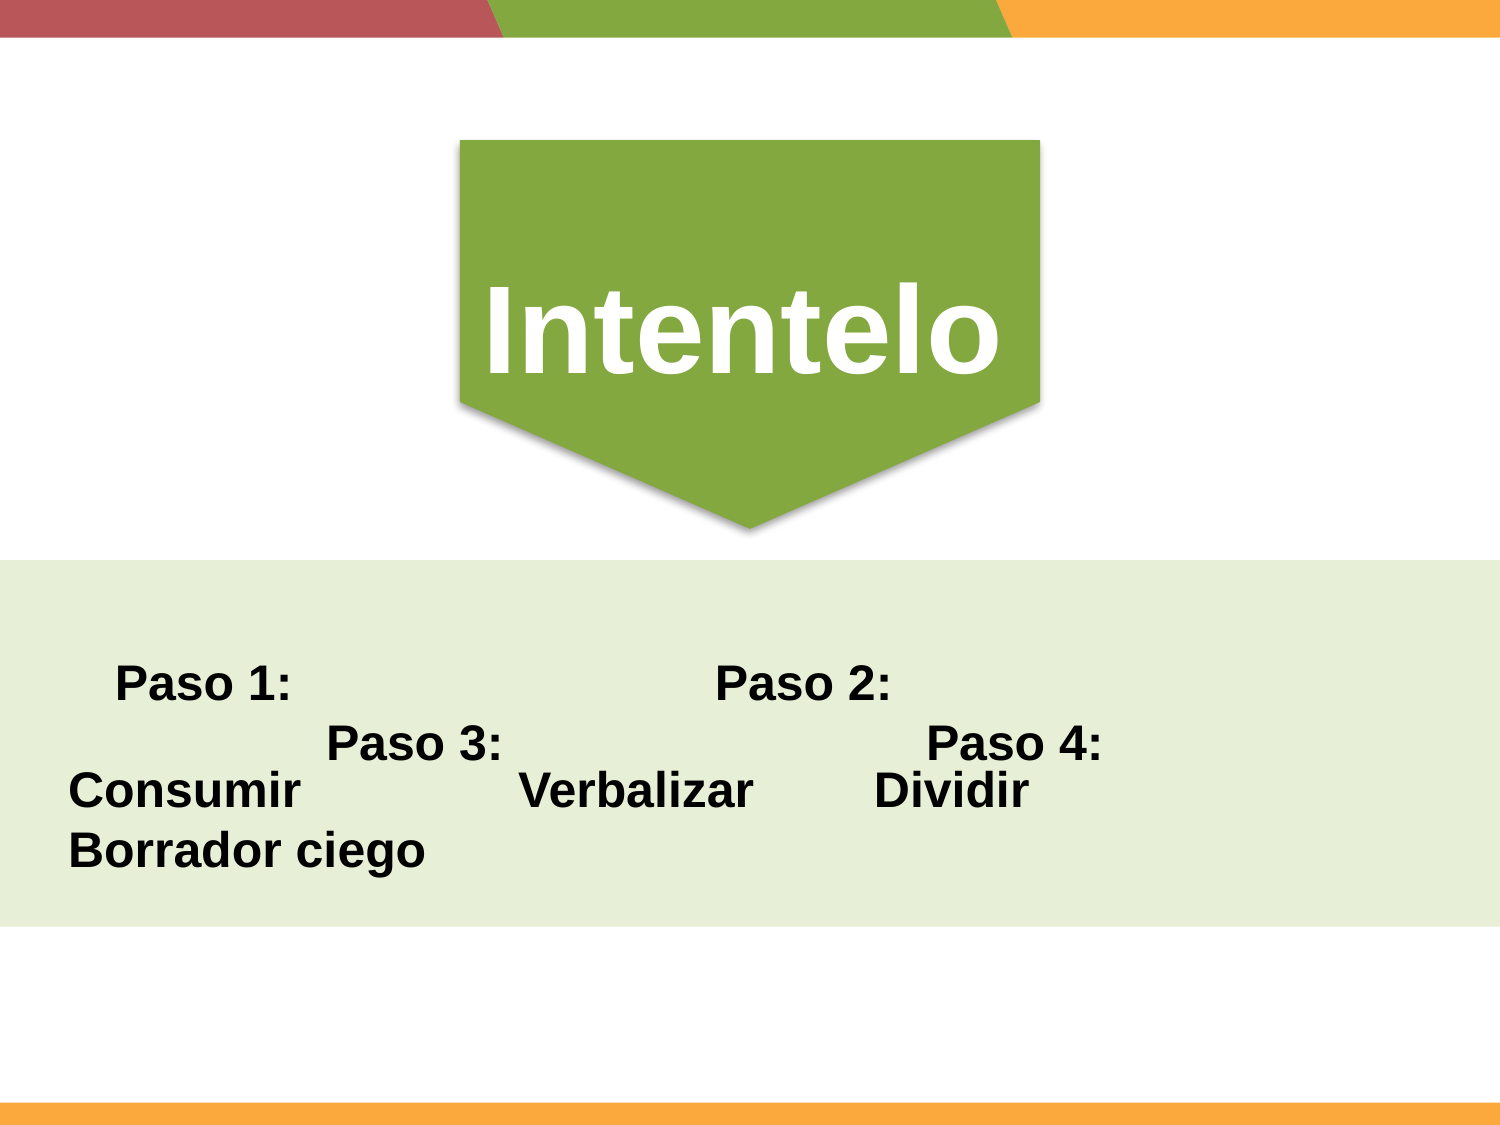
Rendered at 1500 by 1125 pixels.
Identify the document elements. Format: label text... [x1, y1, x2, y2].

text_box [459, 140, 1041, 529]
text_box [0, 560, 1500, 927]
text_box Paso 1: Paso 2: Paso 3: Paso 4: [42, 642, 1388, 778]
text_box Consumir Verbalizar Dividir Borrador ciego [53, 750, 1447, 885]
text_box Intentelo [459, 241, 1026, 407]
